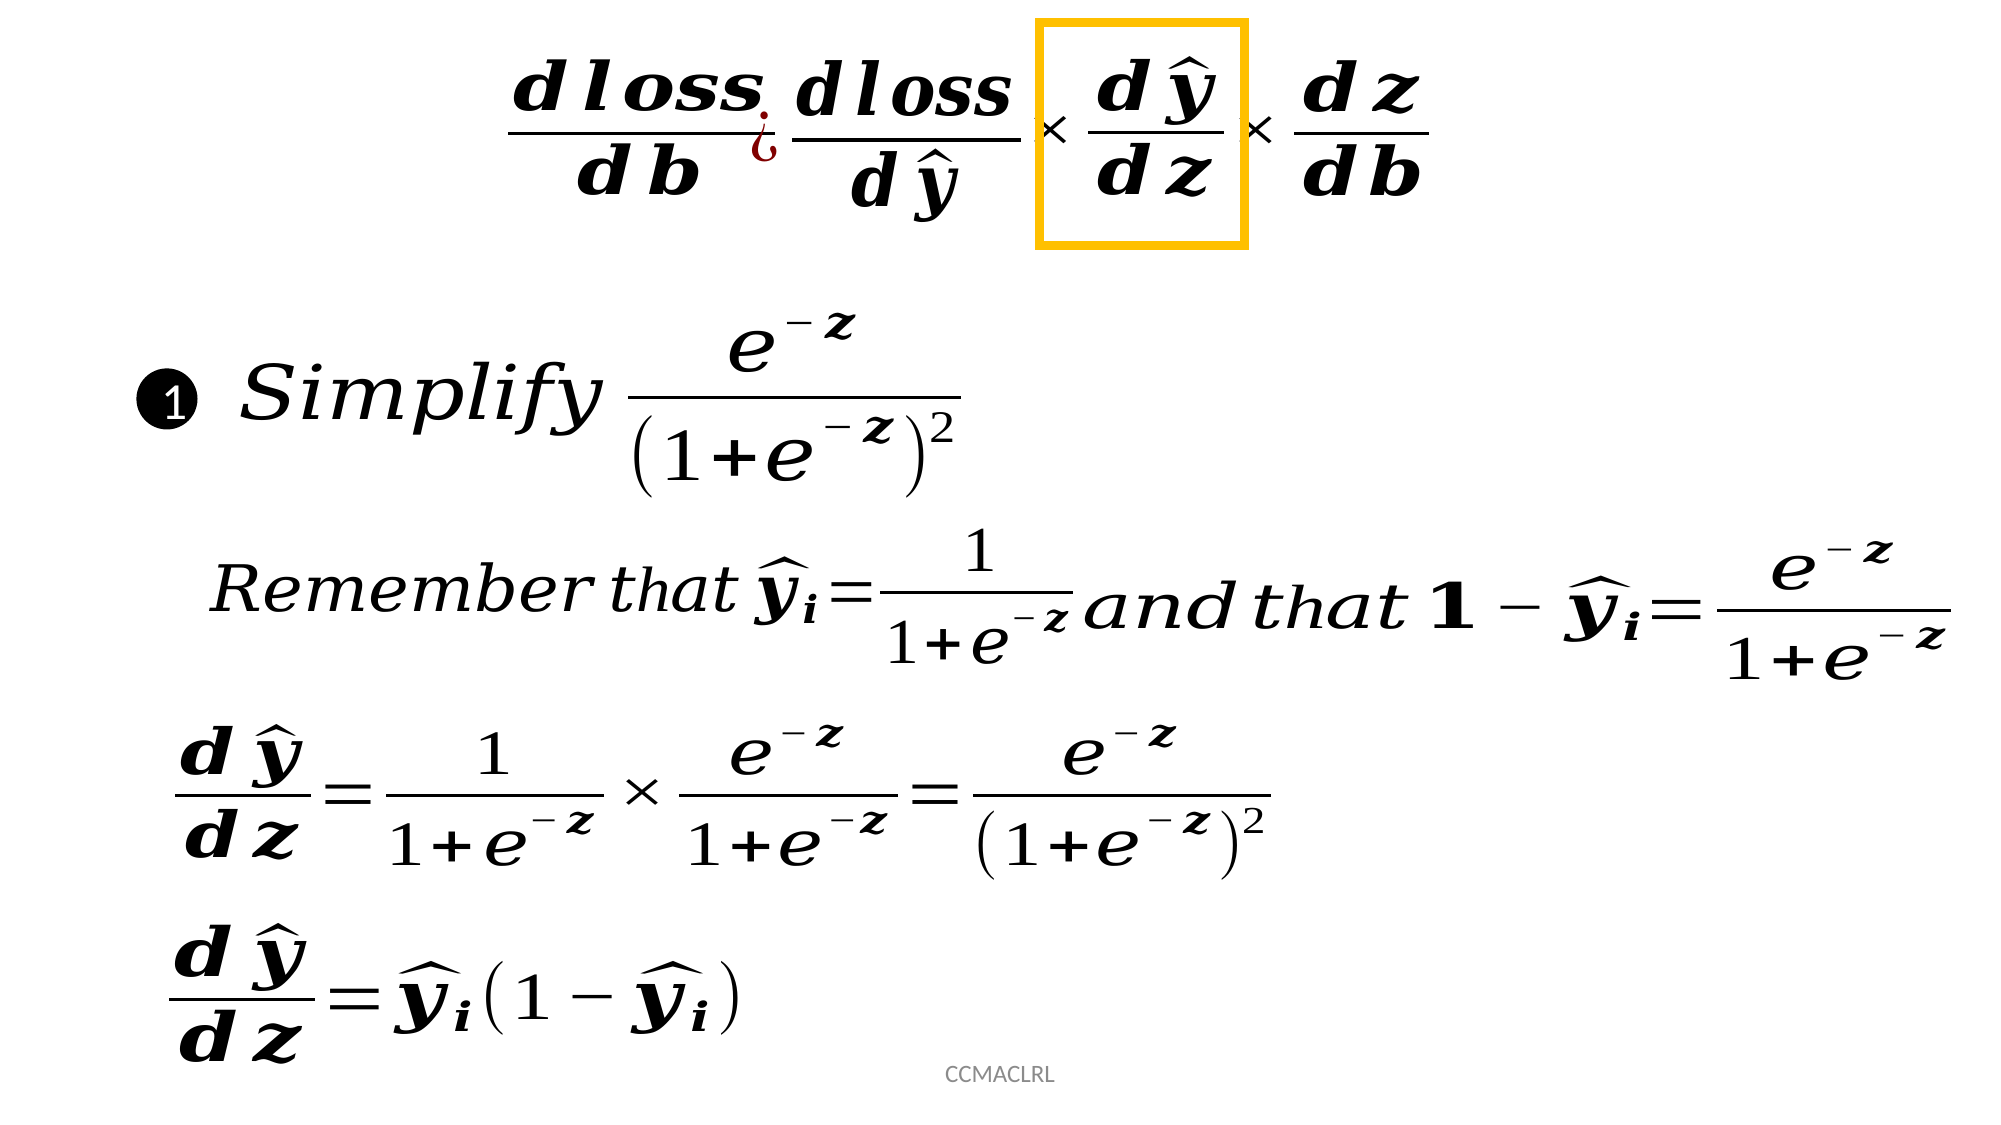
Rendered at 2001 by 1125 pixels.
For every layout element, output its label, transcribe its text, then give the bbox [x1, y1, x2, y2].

list [137, 299, 1863, 623]
footer CCMACLRL [662, 1042, 1338, 1103]
text_box 1 [136, 368, 198, 430]
text_box [1039, 21, 1246, 246]
